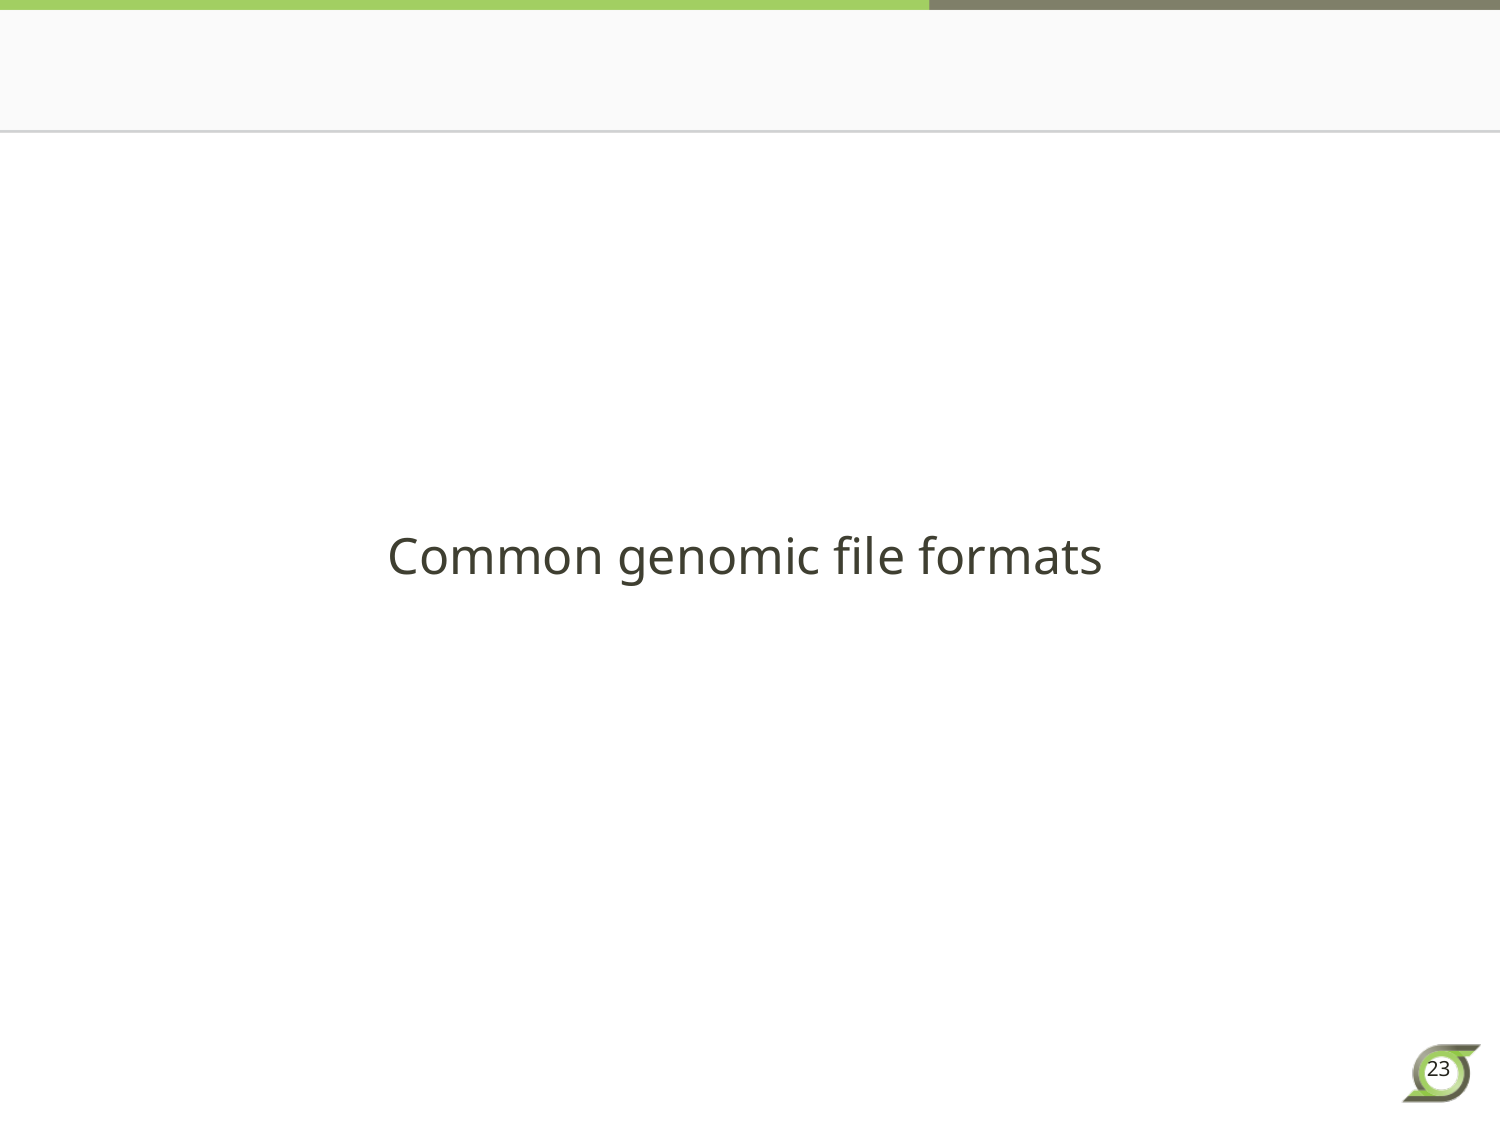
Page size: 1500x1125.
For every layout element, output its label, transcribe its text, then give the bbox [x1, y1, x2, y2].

list Common genomic file formats [37, 166, 1454, 1007]
